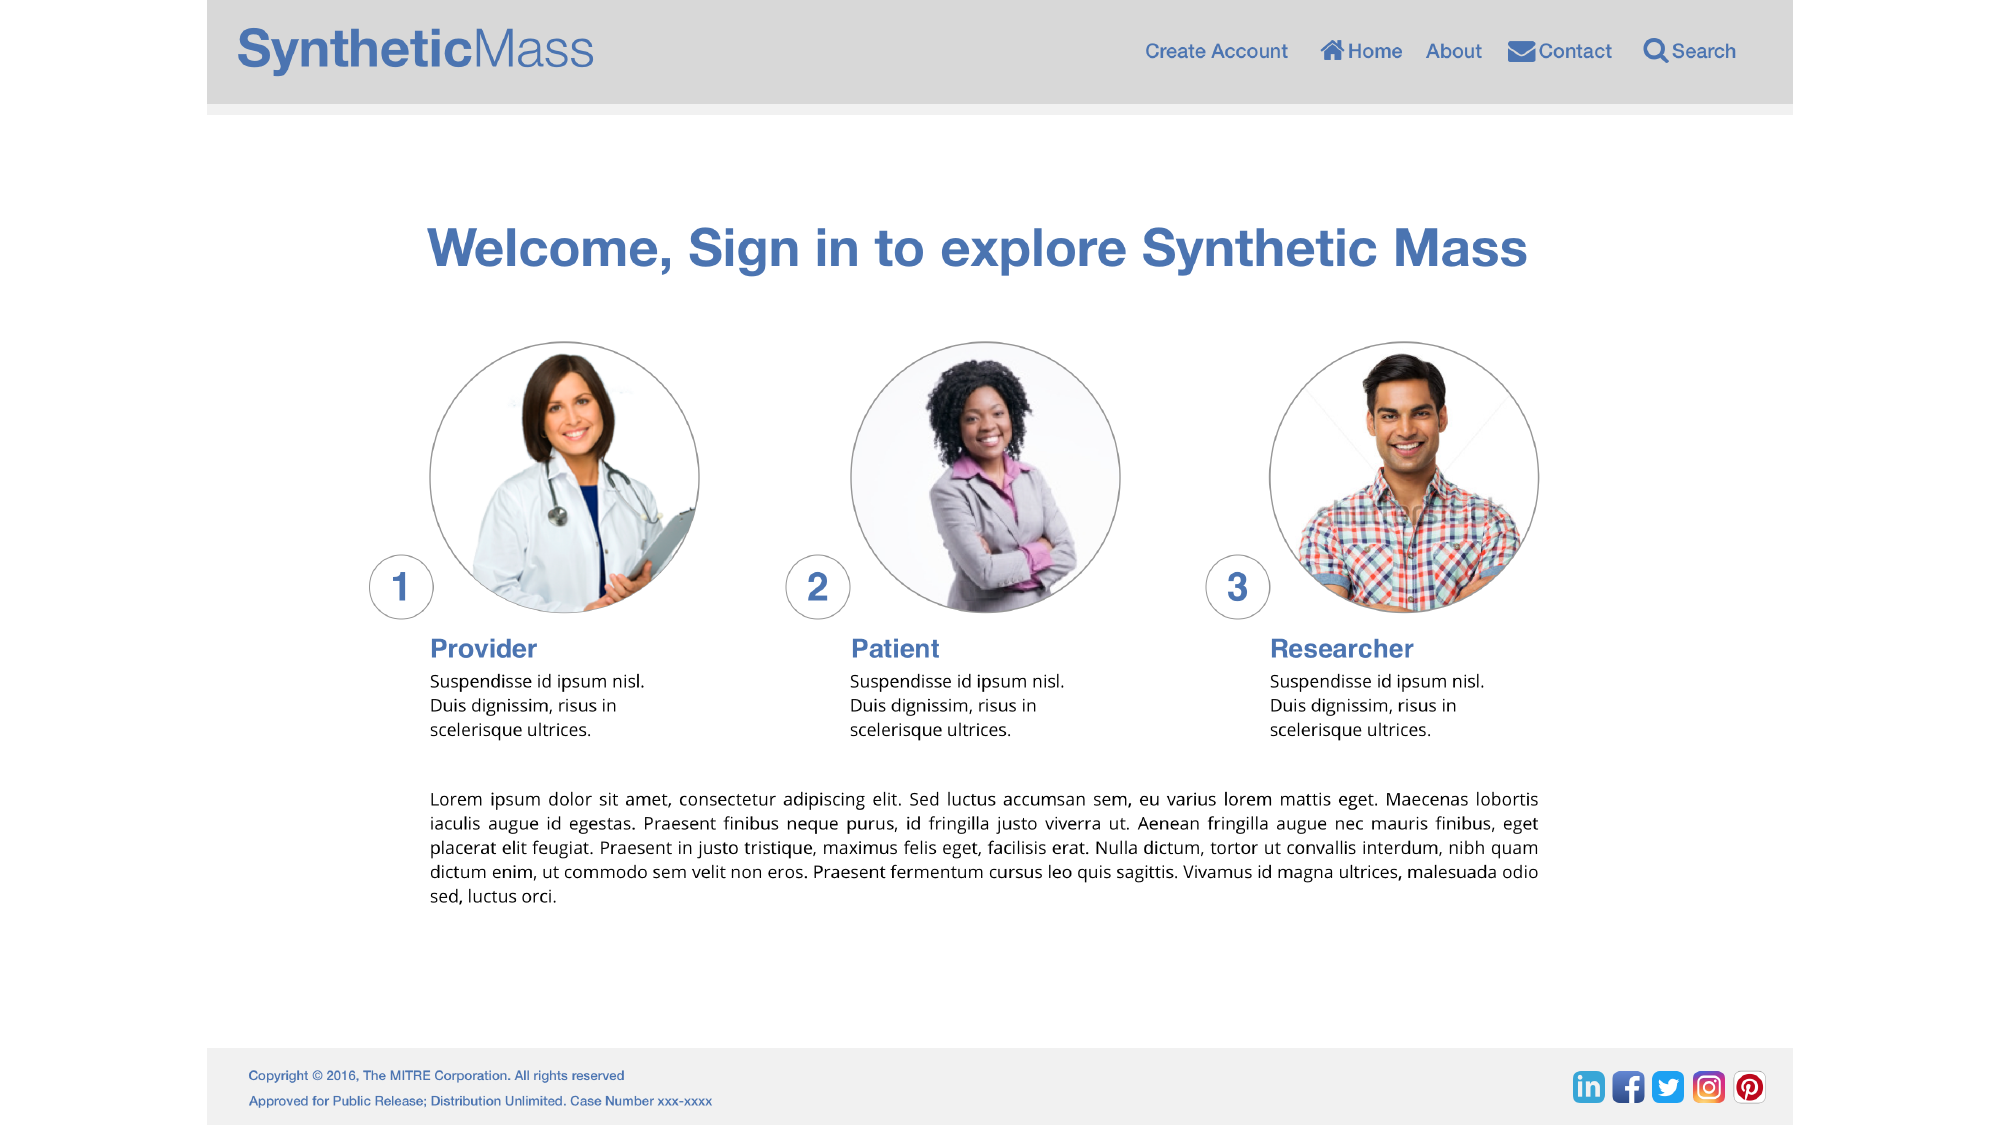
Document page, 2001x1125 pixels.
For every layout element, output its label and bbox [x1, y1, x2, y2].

picture [207, 0, 1793, 1125]
